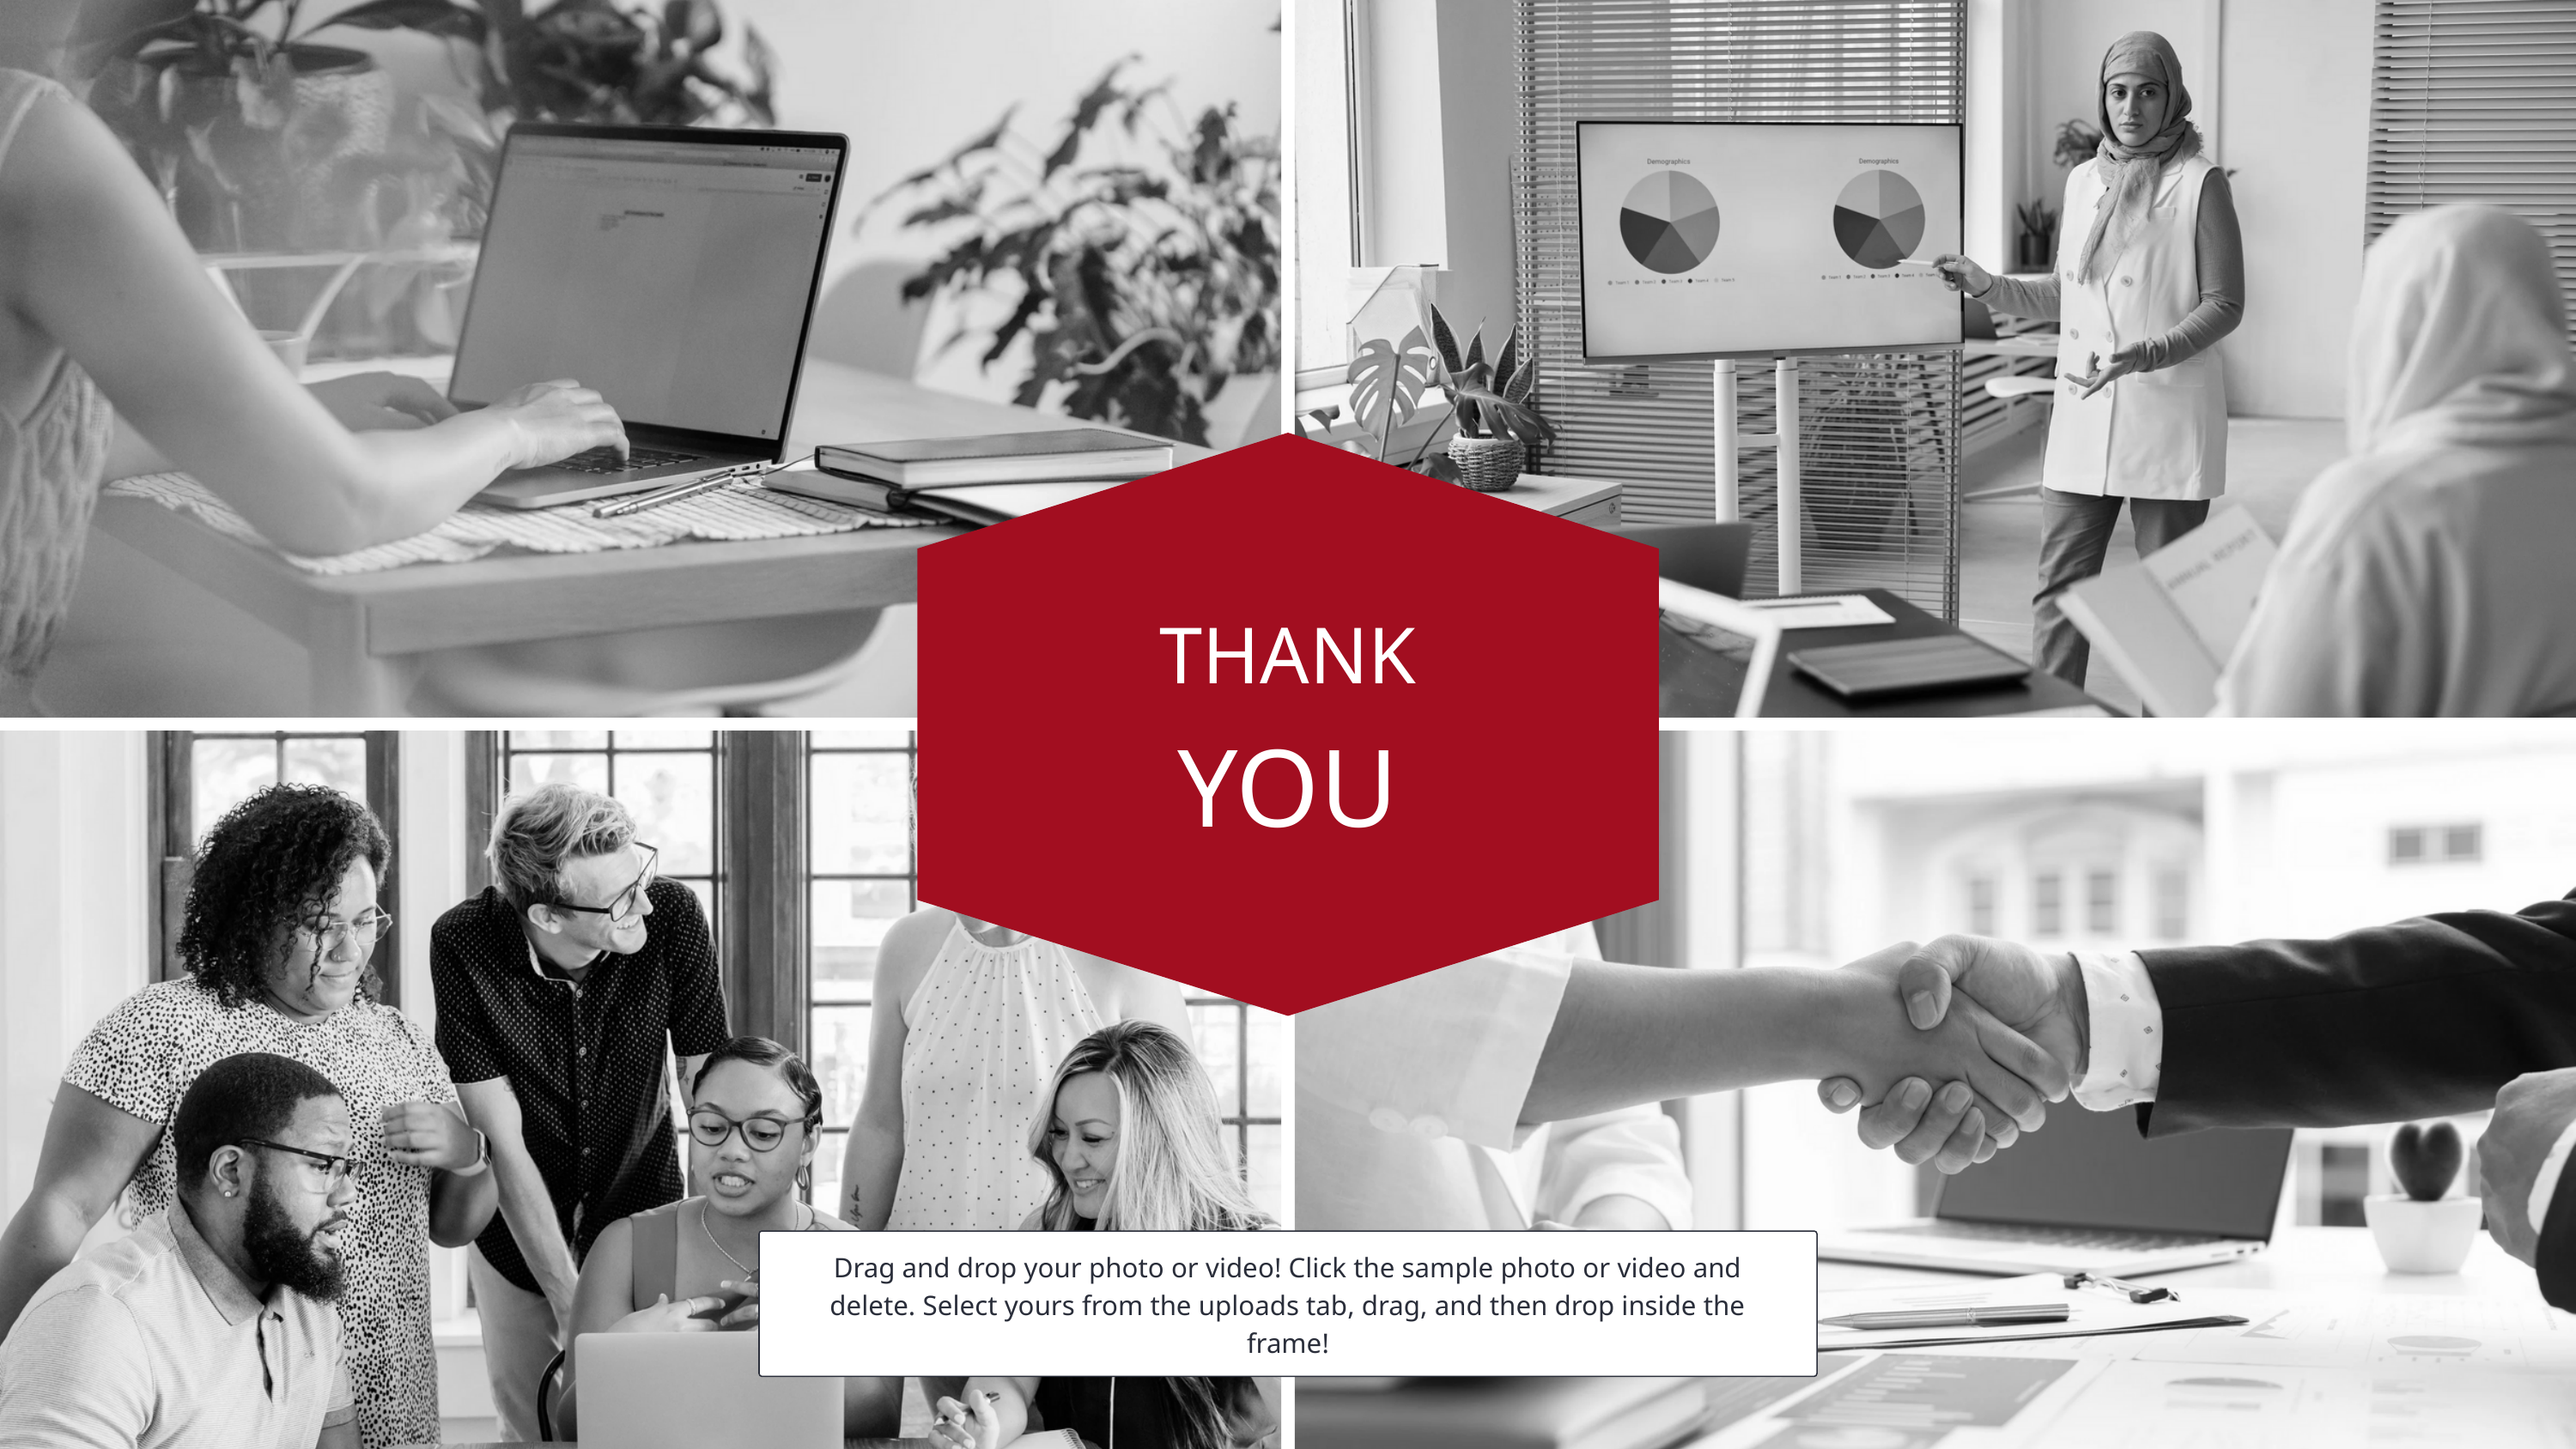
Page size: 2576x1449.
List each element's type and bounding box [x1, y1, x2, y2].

text_box [0, 0, 2576, 1449]
text_box [917, 432, 1659, 1016]
text_box [758, 1230, 1818, 1377]
